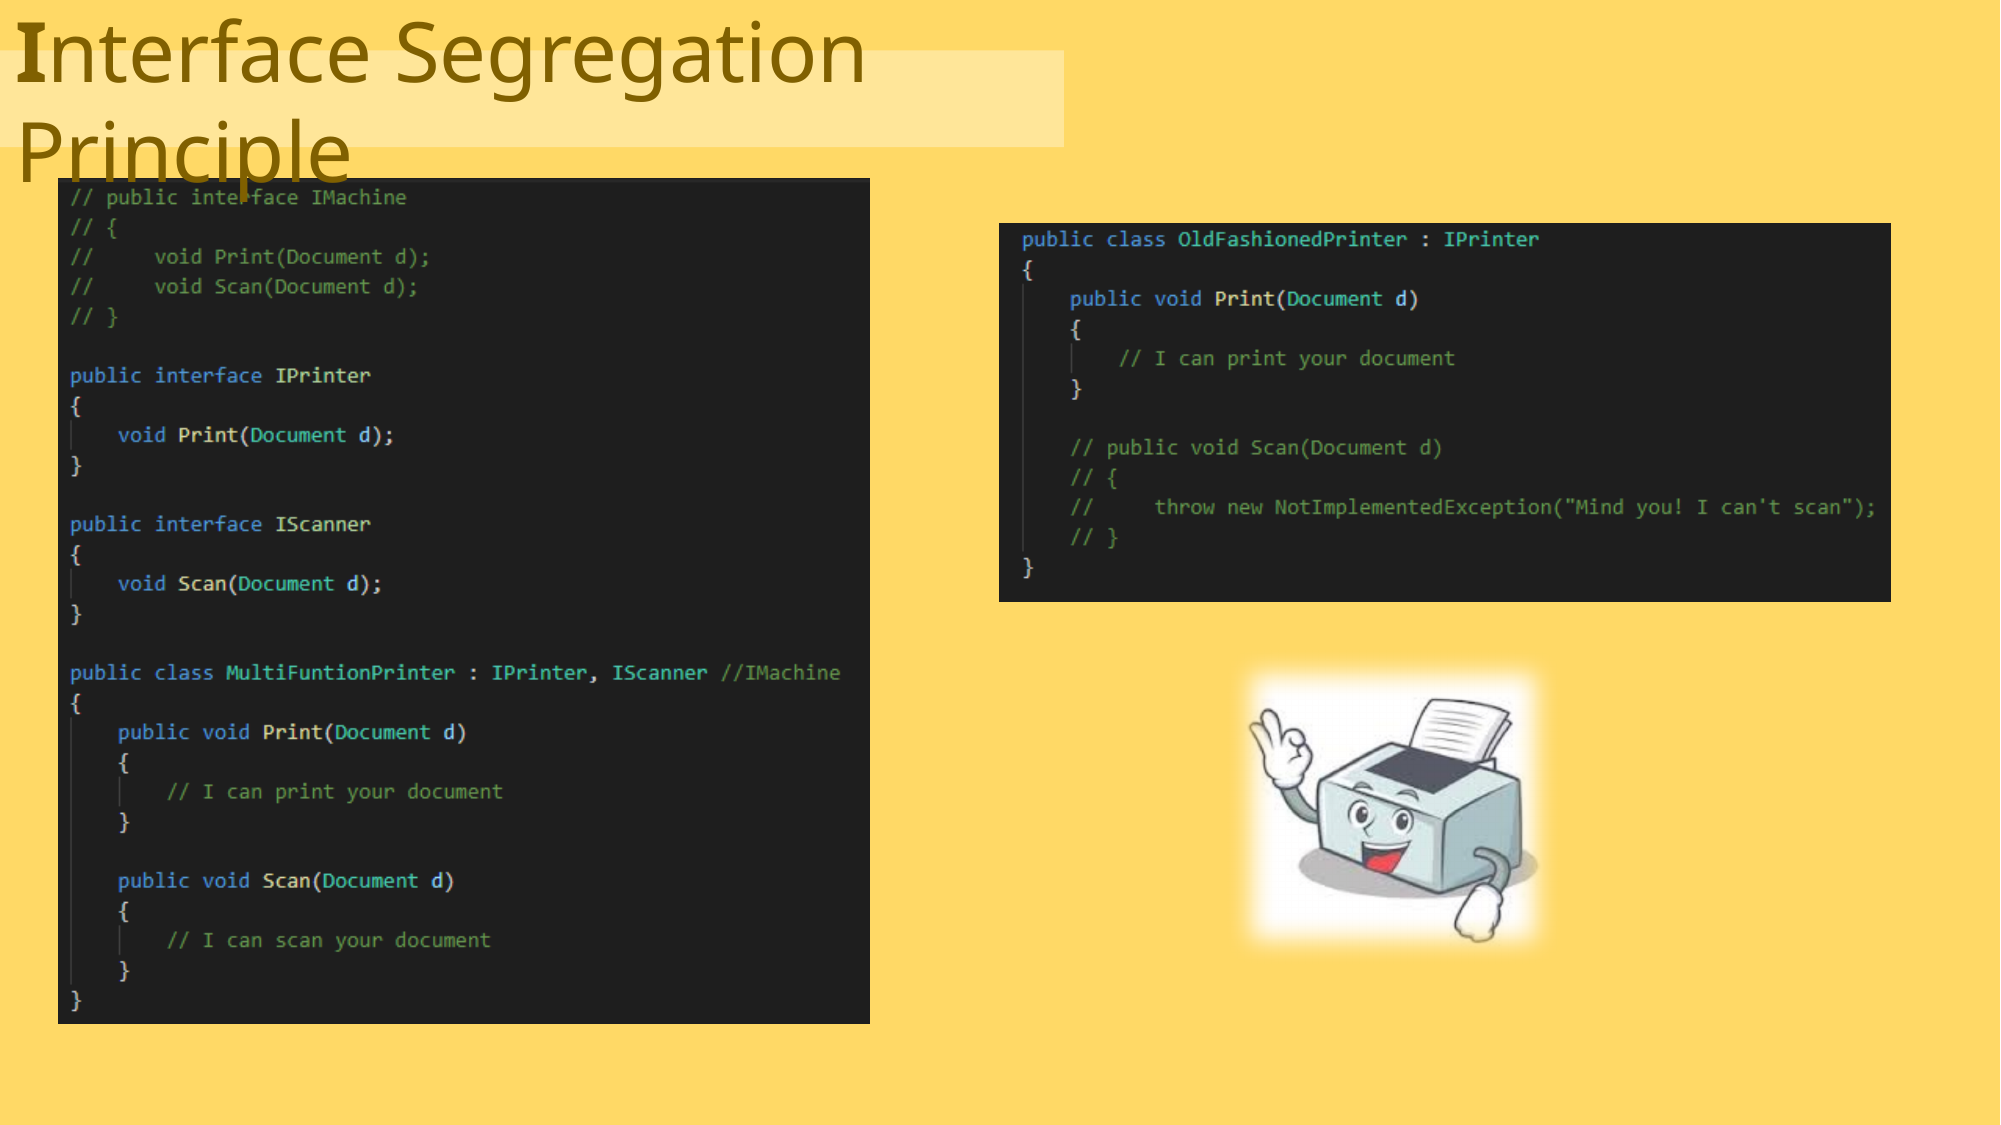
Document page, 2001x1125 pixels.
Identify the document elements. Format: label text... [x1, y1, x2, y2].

picture [58, 178, 870, 1024]
picture [999, 223, 1891, 602]
picture [1224, 647, 1563, 966]
text_box Interface Segregation Principle [0, 49, 1065, 148]
